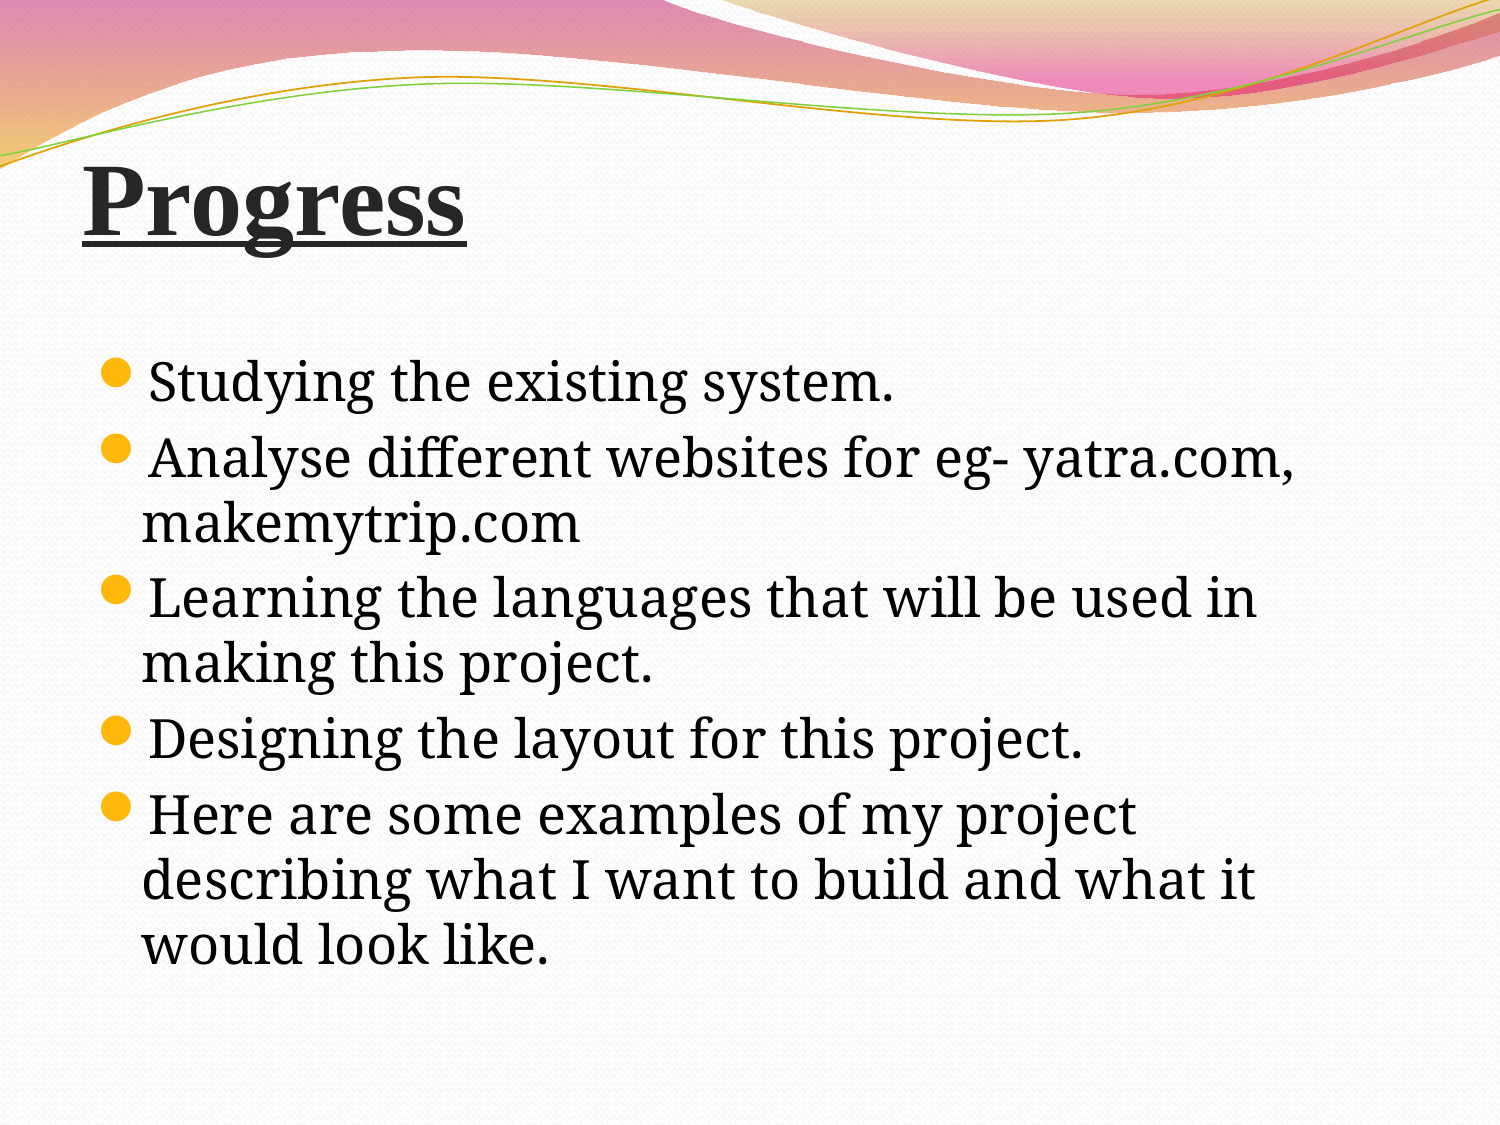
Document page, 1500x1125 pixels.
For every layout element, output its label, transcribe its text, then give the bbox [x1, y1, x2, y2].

list Studying the existing system. Analyse different websites for eg- yatra.com, makemytrip.com Learning the languages that will be used in making this project. Designing the layout for this project. Here are some examples of my project describing what I want to build and what it would look like. [82, 339, 1432, 1060]
title Progress [82, 93, 570, 257]
